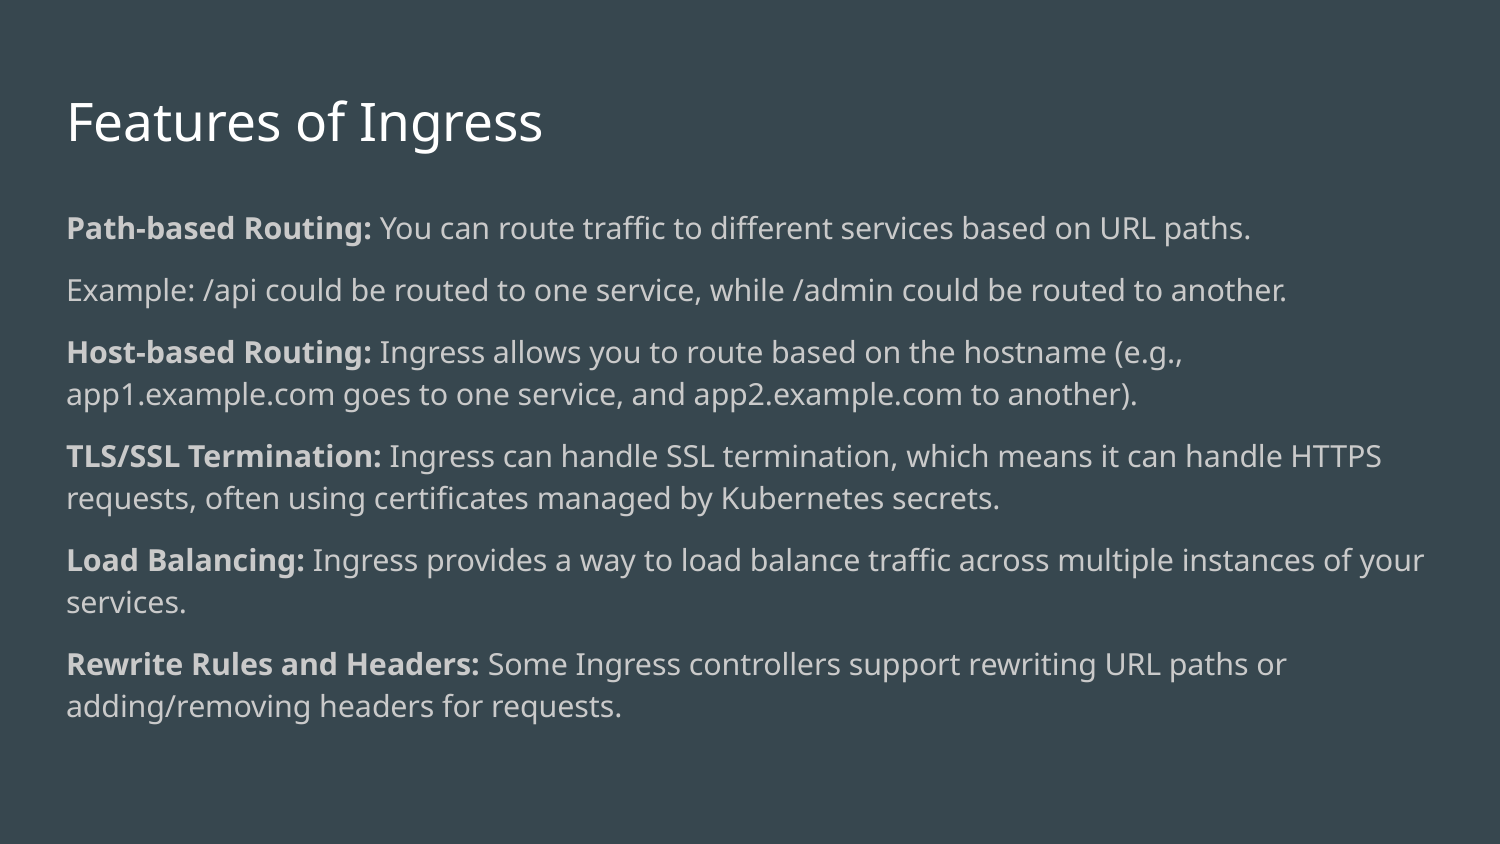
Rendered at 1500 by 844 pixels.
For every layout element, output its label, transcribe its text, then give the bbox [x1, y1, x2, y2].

title Features of Ingress [51, 72, 1449, 167]
list Path-based Routing: You can route traffic to different services based on URL paths. Example: /api could be routed to one service, while /admin could be routed to another. Host-based Routing: Ingress allows you to route based on the hostname (e.g., app1.example.com goes to one service, and app2.example.com to another). TLS/SSL Termination: Ingress can handle SSL termination, which means it can handle HTTPS requests, often using certificates managed by Kubernetes secrets. Load Balancing: Ingress provides a way to load balance traffic across multiple instances of your services. Rewrite Rules and Headers: Some Ingress controllers support rewriting URL paths or adding/removing headers for requests. [51, 189, 1449, 750]
